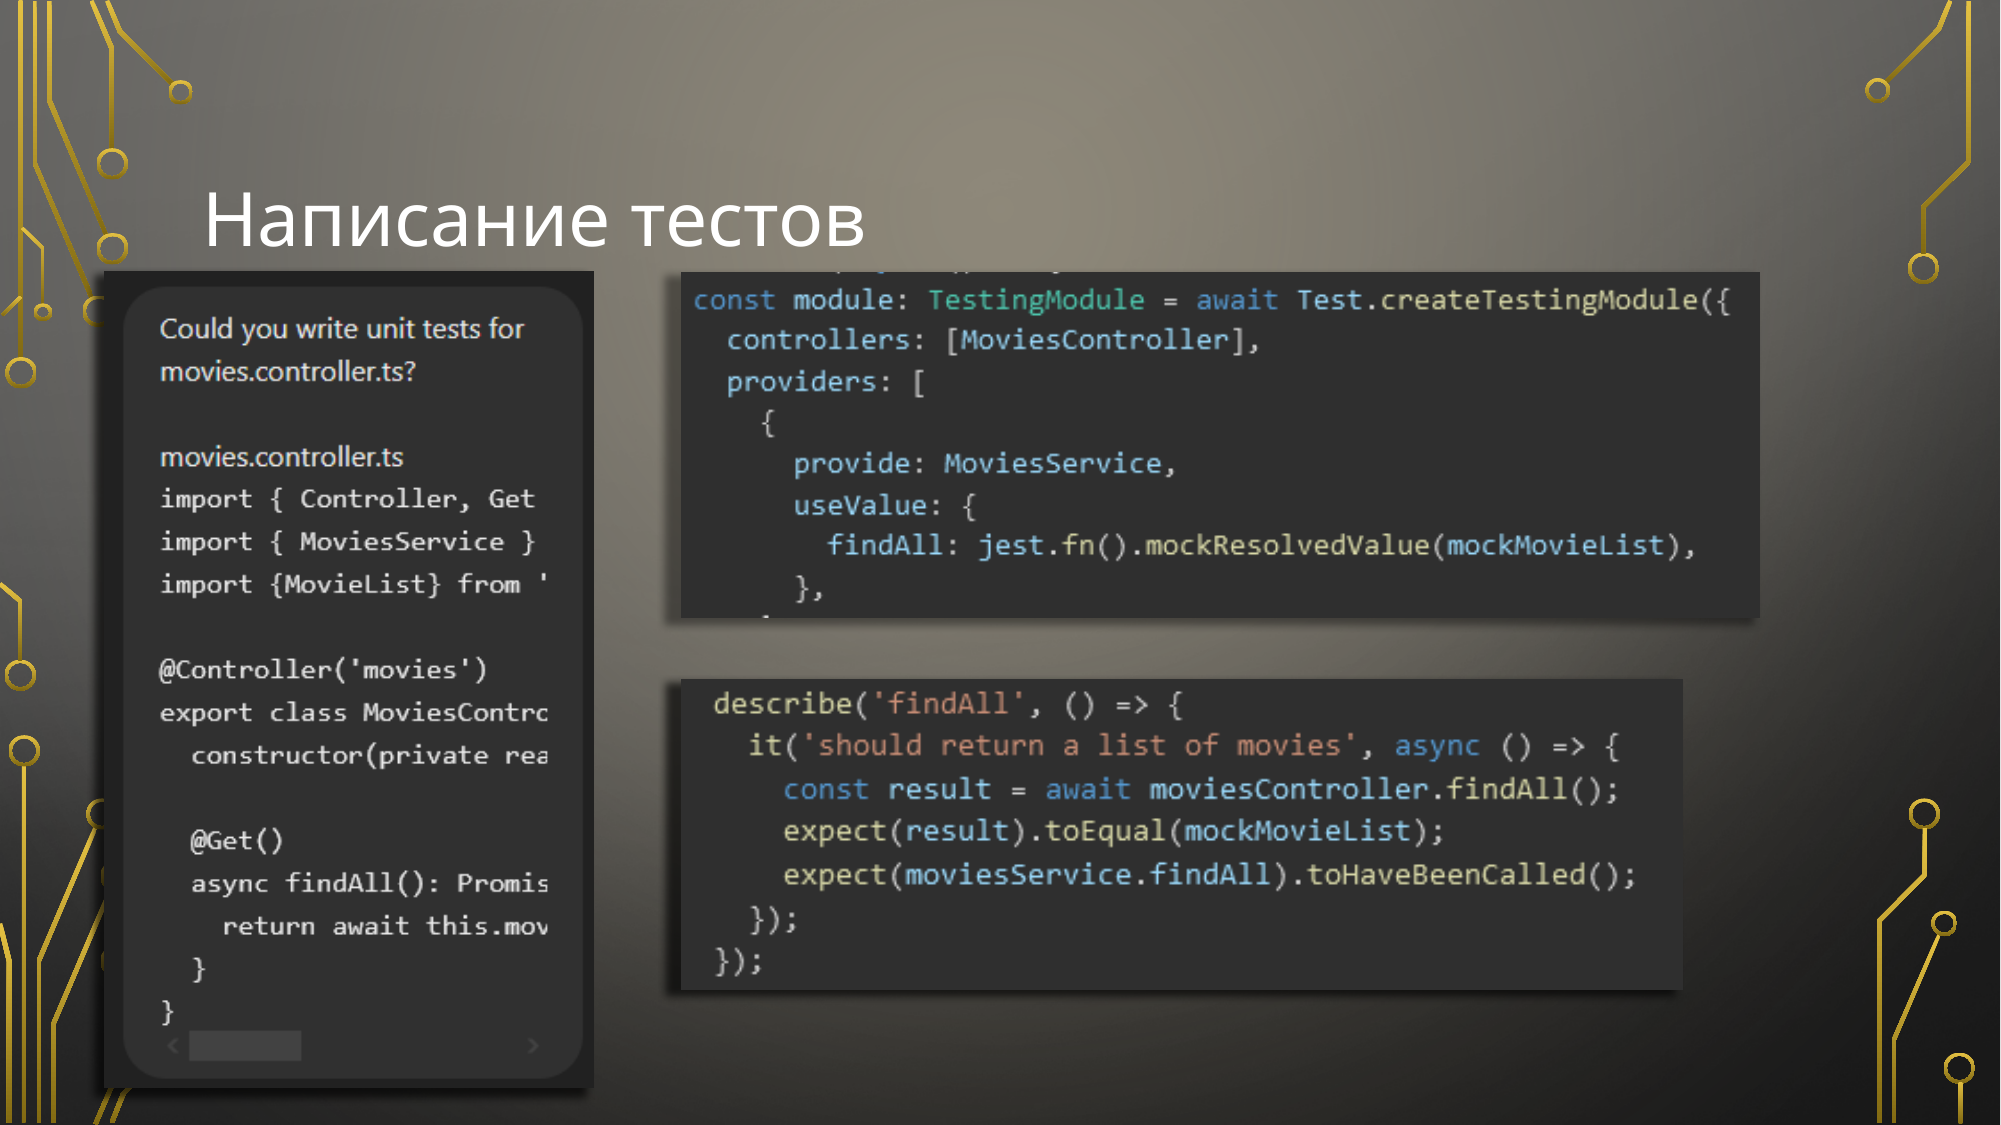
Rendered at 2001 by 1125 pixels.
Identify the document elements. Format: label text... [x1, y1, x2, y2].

picture [680, 679, 1683, 990]
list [104, 271, 594, 1089]
picture [680, 272, 1760, 619]
title Написание тестов [187, 101, 1813, 344]
